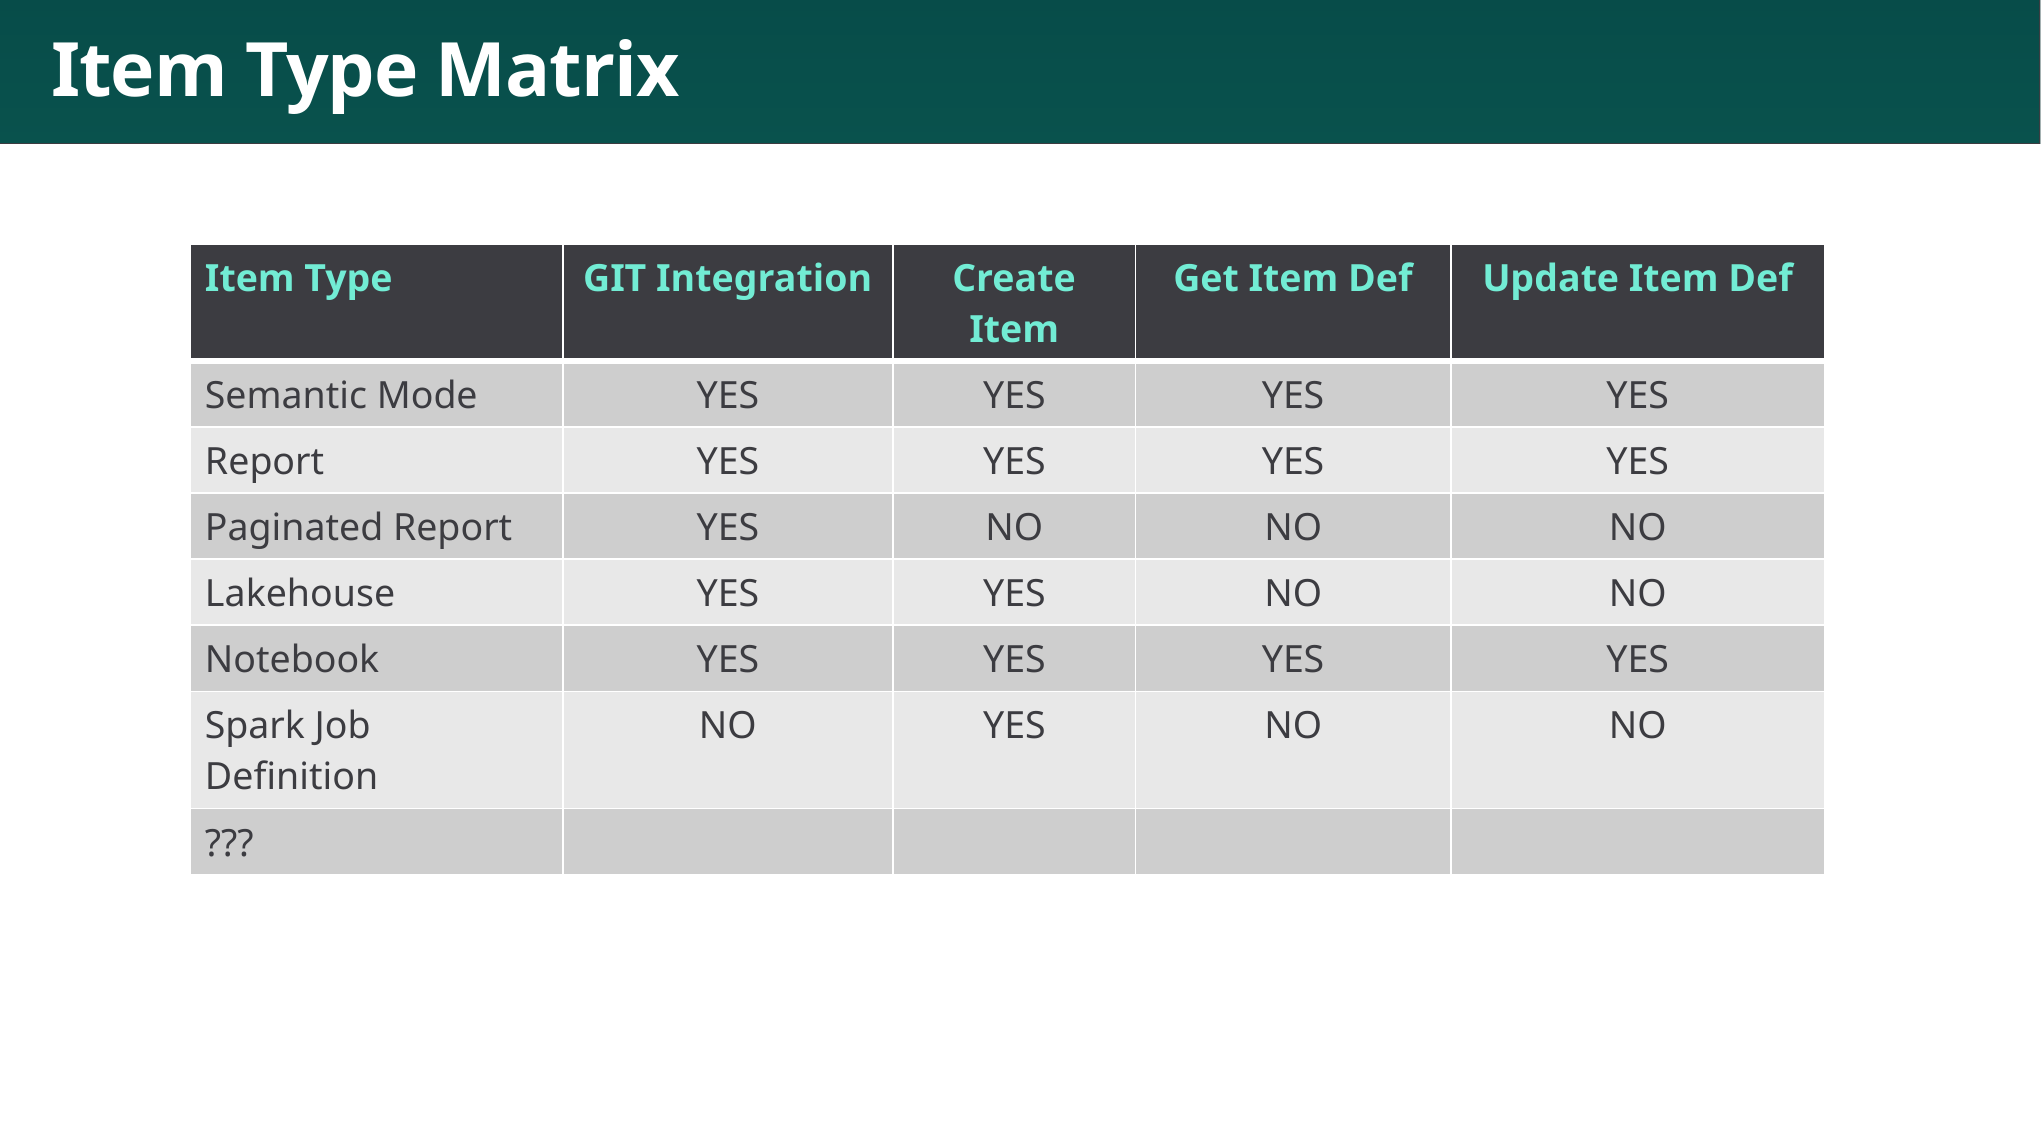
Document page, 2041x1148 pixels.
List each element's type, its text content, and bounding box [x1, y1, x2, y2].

table_cell YES [894, 692, 1135, 808]
table_cell YES [564, 428, 892, 492]
table_cell NO [1452, 494, 1824, 558]
table_cell YES [564, 494, 892, 558]
table_cell Notebook [191, 626, 562, 691]
table_cell YES [1452, 626, 1824, 691]
table_cell YES [1452, 364, 1824, 426]
table_cell ??? [191, 809, 562, 874]
table_cell NO [564, 692, 892, 808]
table_cell [1136, 809, 1450, 874]
table_cell YES [1452, 428, 1824, 492]
table_cell [894, 809, 1135, 874]
table_cell NO [1452, 692, 1824, 808]
table_cell [564, 809, 892, 874]
table_cell NO [894, 494, 1135, 558]
table_cell YES [564, 560, 892, 624]
table_header Get Item Def [1136, 245, 1450, 358]
table_cell YES [1136, 428, 1450, 492]
table_header GIT Integration [564, 245, 892, 358]
table_header Update Item Def [1452, 245, 1824, 358]
table_cell YES [894, 364, 1135, 426]
table_cell Report [191, 428, 562, 492]
table_cell [1452, 809, 1824, 874]
table_cell Paginated Report [191, 494, 562, 558]
title Item Type Matrix [51, 31, 1988, 113]
table_header Create Item [894, 245, 1135, 358]
table_cell NO [1452, 560, 1824, 624]
table_header Item Type [191, 245, 562, 358]
table_cell YES [894, 626, 1135, 691]
table_cell YES [564, 626, 892, 691]
table_cell Spark Job Definition [191, 692, 562, 808]
table_cell YES [564, 364, 892, 426]
table_cell YES [894, 428, 1135, 492]
table_cell Semantic Mode [191, 364, 562, 426]
table_cell NO [1136, 560, 1450, 624]
table_cell Lakehouse [191, 560, 562, 624]
table_cell YES [1136, 364, 1450, 426]
table_cell NO [1136, 494, 1450, 558]
table_cell YES [1136, 626, 1450, 691]
table_cell YES [894, 560, 1135, 624]
table_cell NO [1136, 692, 1450, 808]
